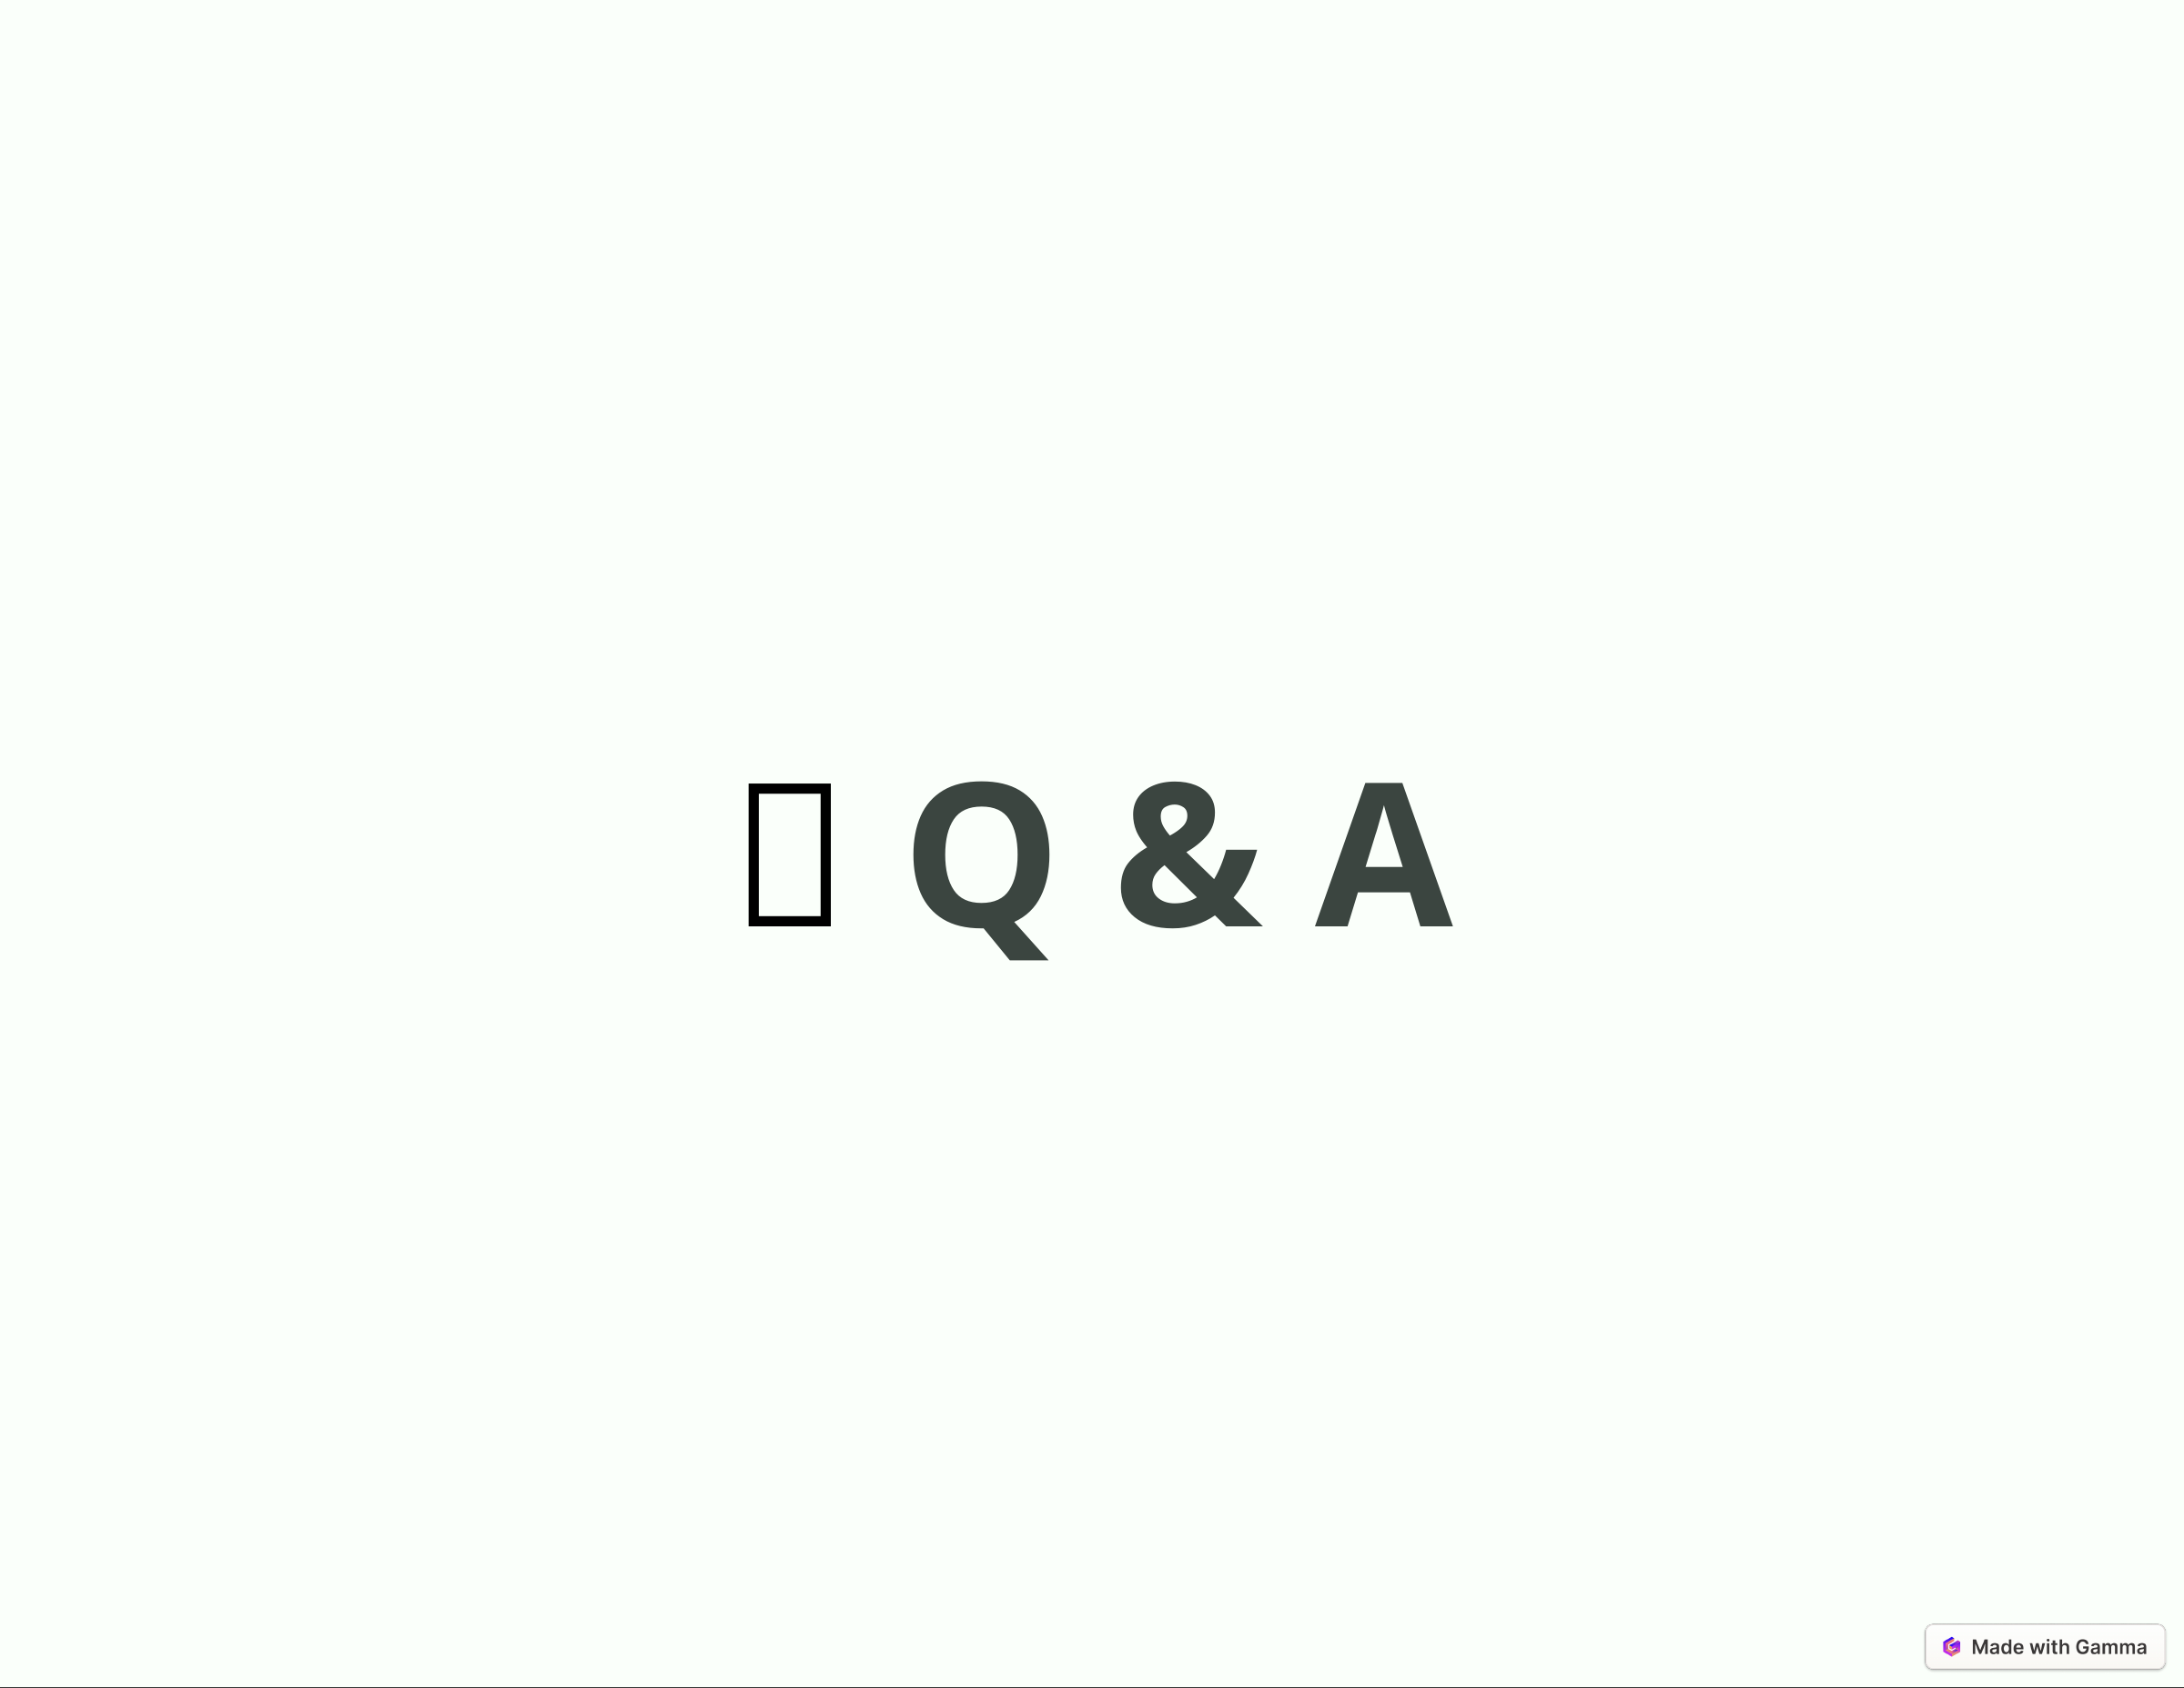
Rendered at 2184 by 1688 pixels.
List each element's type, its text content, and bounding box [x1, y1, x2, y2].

picture [1916, 1615, 2174, 1678]
text_box 🙋 Q & A [140, 716, 2044, 972]
